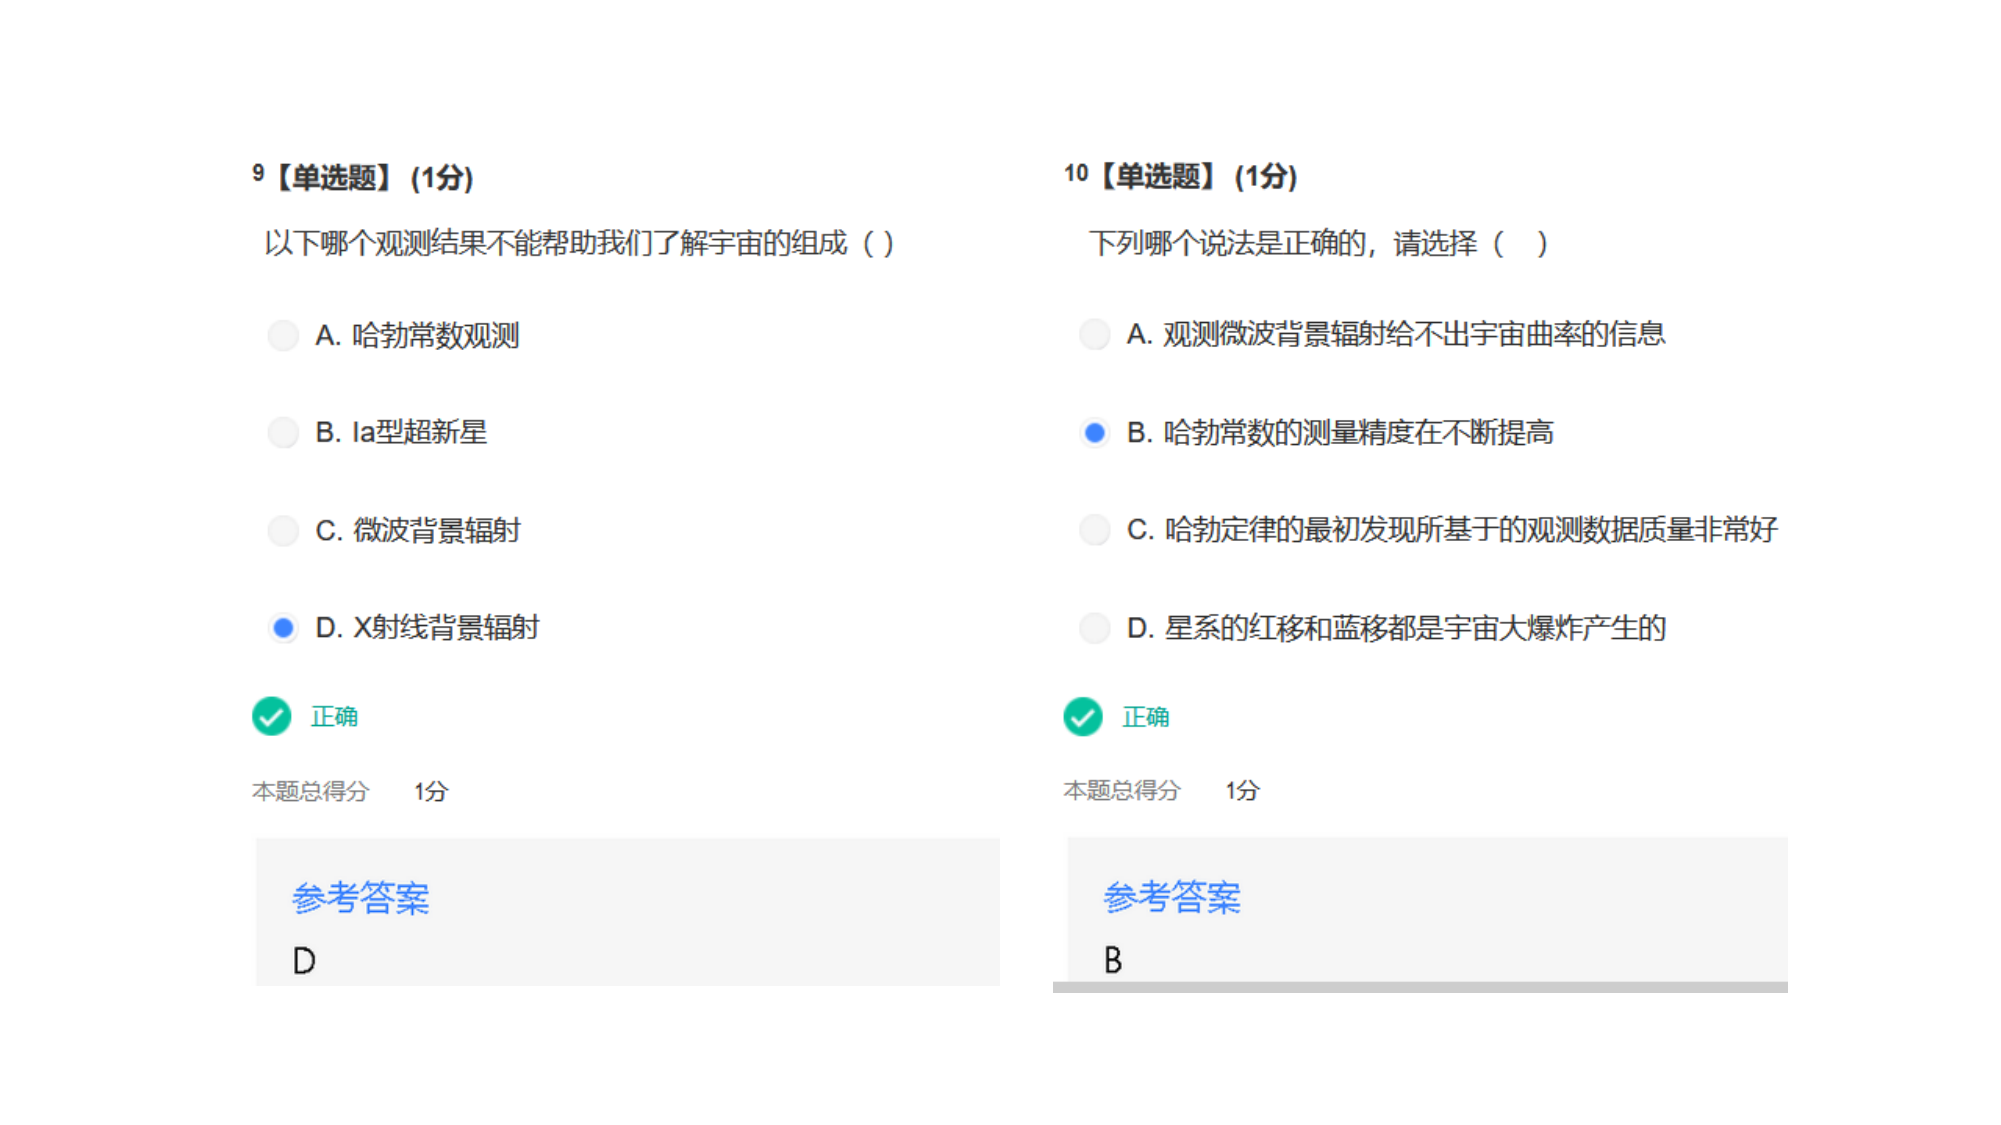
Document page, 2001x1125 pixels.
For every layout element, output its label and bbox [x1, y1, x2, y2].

picture [1053, 138, 1788, 993]
picture [229, 138, 1000, 986]
